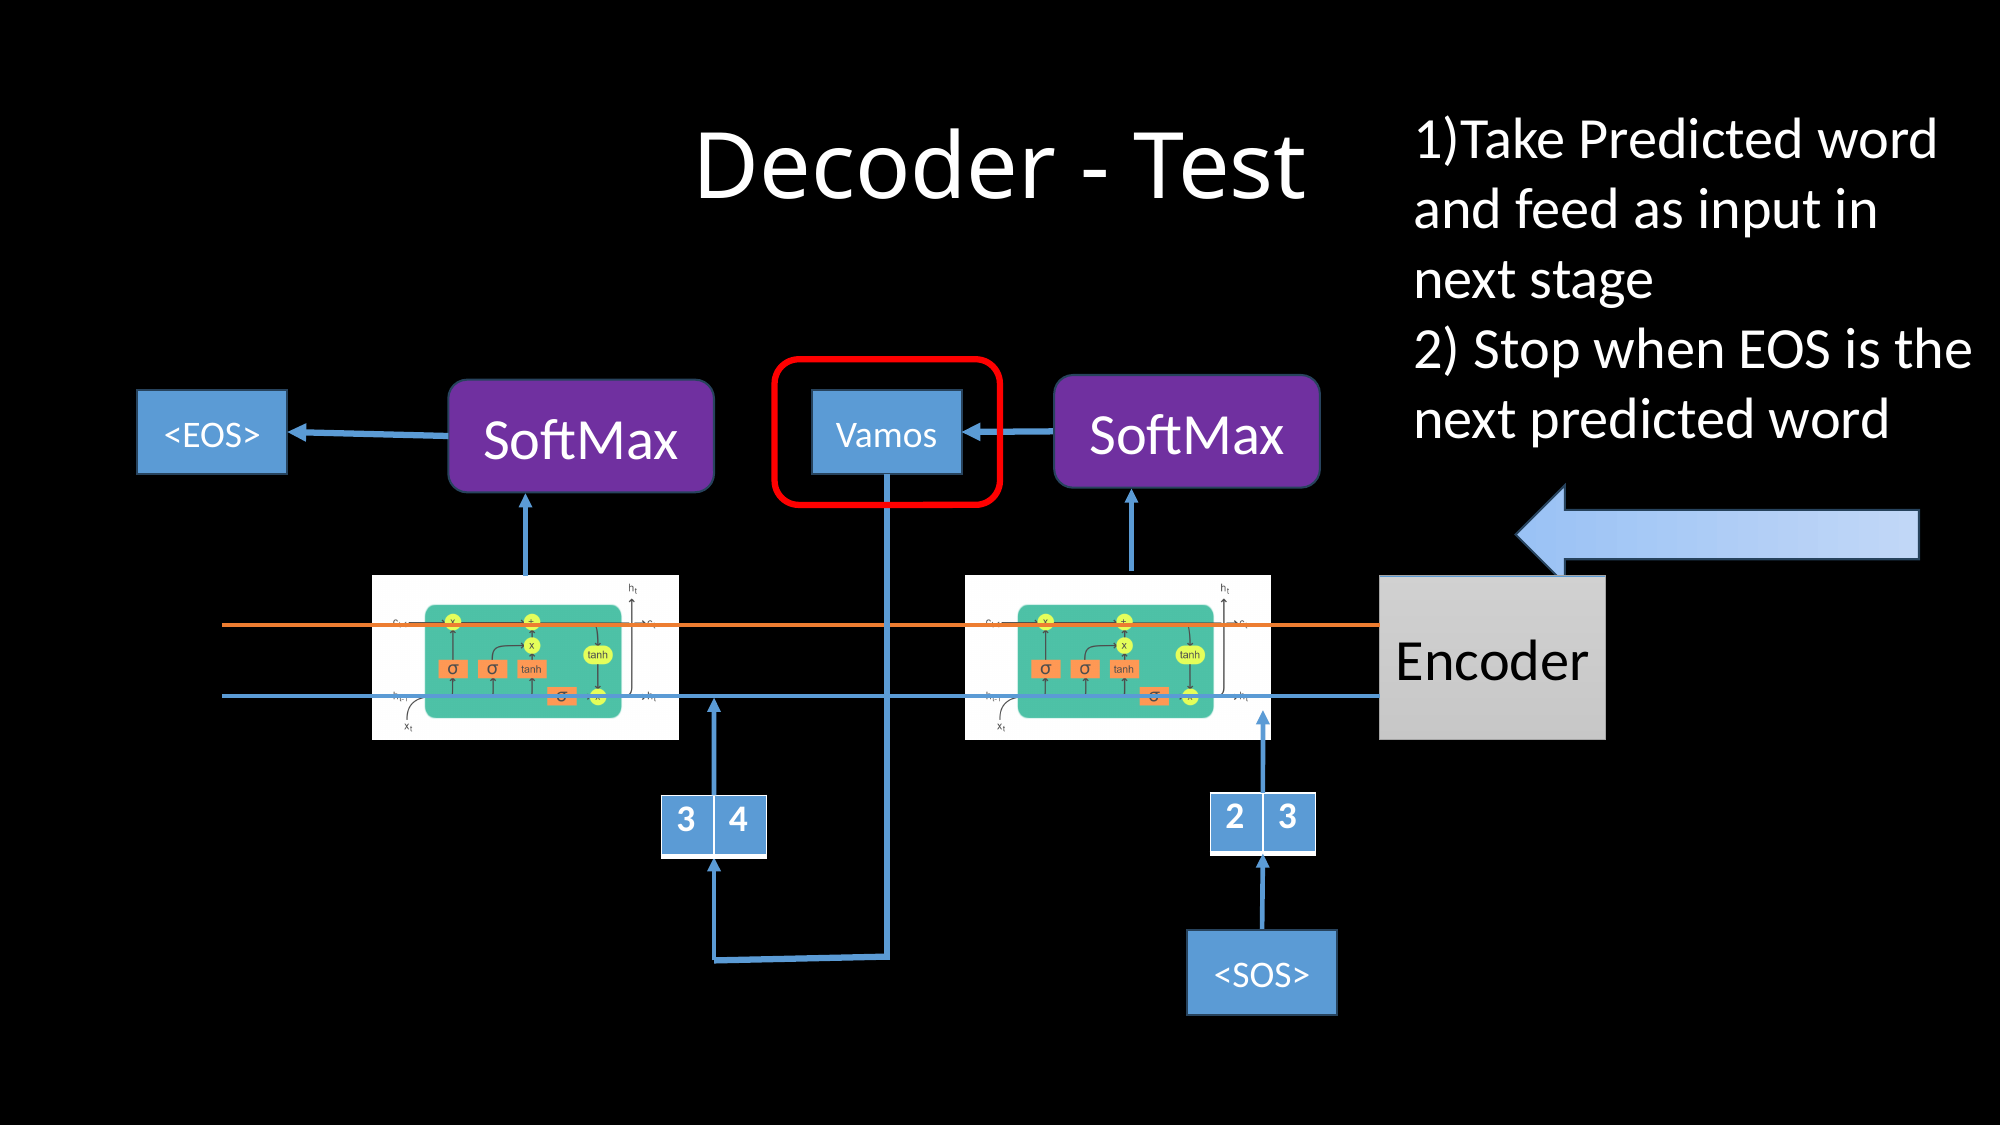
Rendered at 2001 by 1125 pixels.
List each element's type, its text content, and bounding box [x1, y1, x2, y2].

picture [372, 626, 679, 695]
text_box [773, 358, 1002, 506]
picture [964, 626, 1271, 695]
picture [372, 575, 679, 624]
picture [964, 696, 1271, 740]
picture [964, 575, 1271, 624]
picture [372, 696, 679, 740]
table_header 2 [1211, 794, 1262, 851]
title Decoder - Test [137, 59, 1863, 278]
text_box [1514, 482, 1921, 575]
text_box SoftMax [1053, 373, 1321, 489]
table_header 4 [715, 796, 766, 854]
text_box SoftMax [447, 378, 716, 494]
text_box <SOS> [1186, 929, 1338, 1016]
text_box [287, 431, 449, 436]
text_box <EOS> [136, 389, 288, 475]
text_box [713, 956, 887, 961]
table_header 3 [662, 796, 713, 854]
text_box Encoder [1379, 575, 1606, 740]
table_header 3 [1264, 794, 1315, 851]
text_box 1)Take Predicted word and feed as input in next stage 2) Stop when EOS is the next predicted word [1398, 93, 1996, 458]
